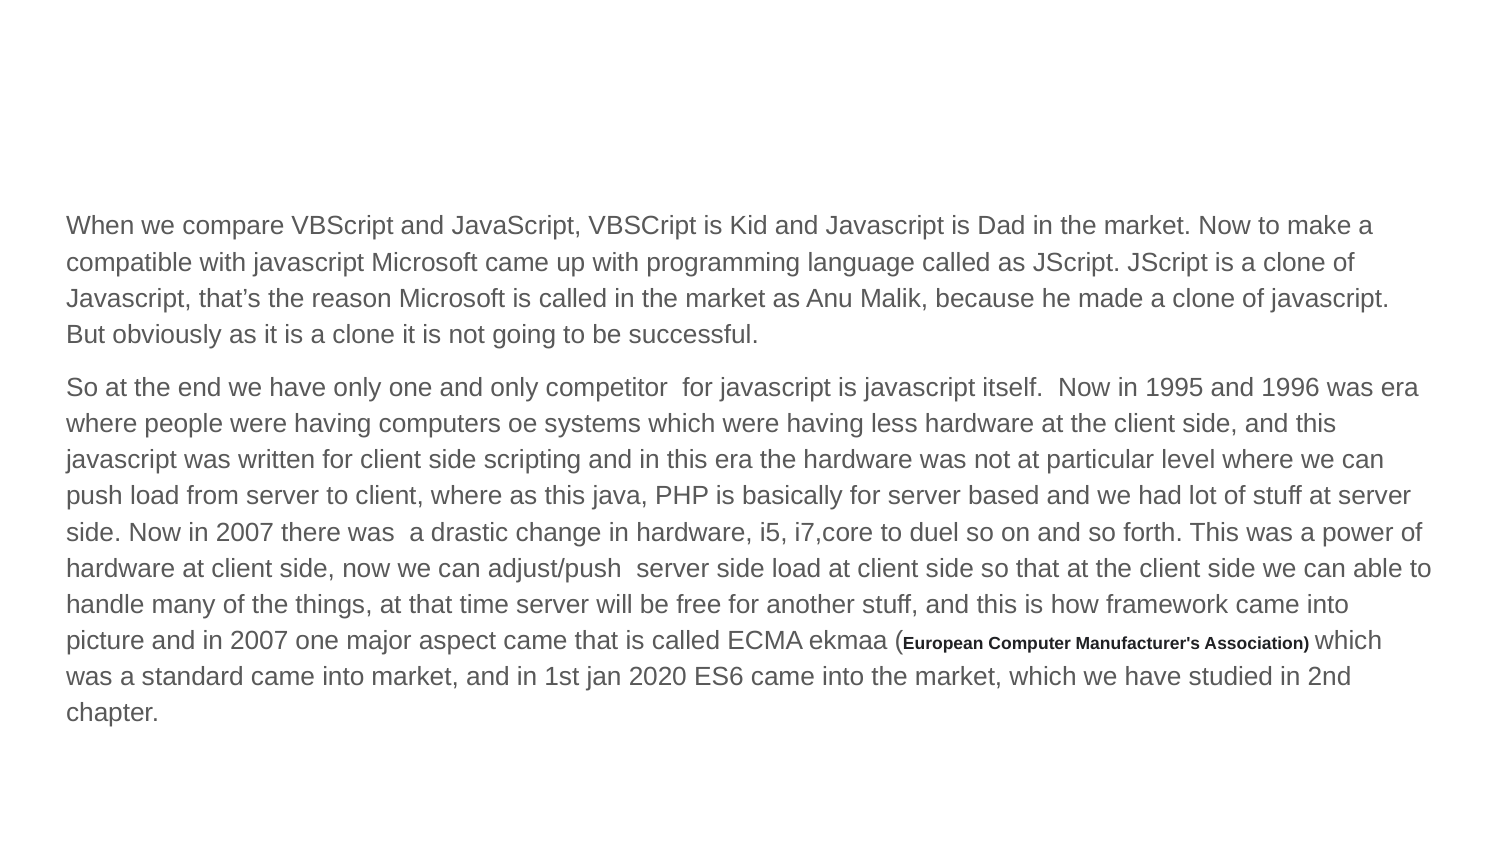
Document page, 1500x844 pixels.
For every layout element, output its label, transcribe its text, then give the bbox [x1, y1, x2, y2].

list When we compare VBScript and JavaScript, VBSCript is Kid and Javascript is Dad in the market. Now to make a compatible with javascript Microsoft came up with programming language called as JScript. JScript is a clone of Javascript, that’s the reason Microsoft is called in the market as Anu Malik, because he made a clone of javascript. But obviously as it is a clone it is not going to be successful. So at the end we have only one and only competitor for javascript is javascript itself. Now in 1995 and 1996 was era where people were having computers oe systems which were having less hardware at the client side, and this javascript was written for client side scripting and in this era the hardware was not at particular level where we can push load from server to client, where as this java, PHP is basically for server based and we had lot of stuff at server side. Now in 2007 there was a drastic change in hardware, i5, i7,core to duel so on and so forth. This was a power of hardware at client side, now we can adjust/push server side load at client side so that at the client side we can able to handle many of the things, at that time server will be free for another stuff, and this is how framework came into picture and in 2007 one major aspect came that is called ECMA ekmaa (European Computer Manufacturer's Association) which was a standard came into market, and in 1st jan 2020 ES6 came into the market, which we have studied in 2nd chapter. [51, 189, 1449, 750]
